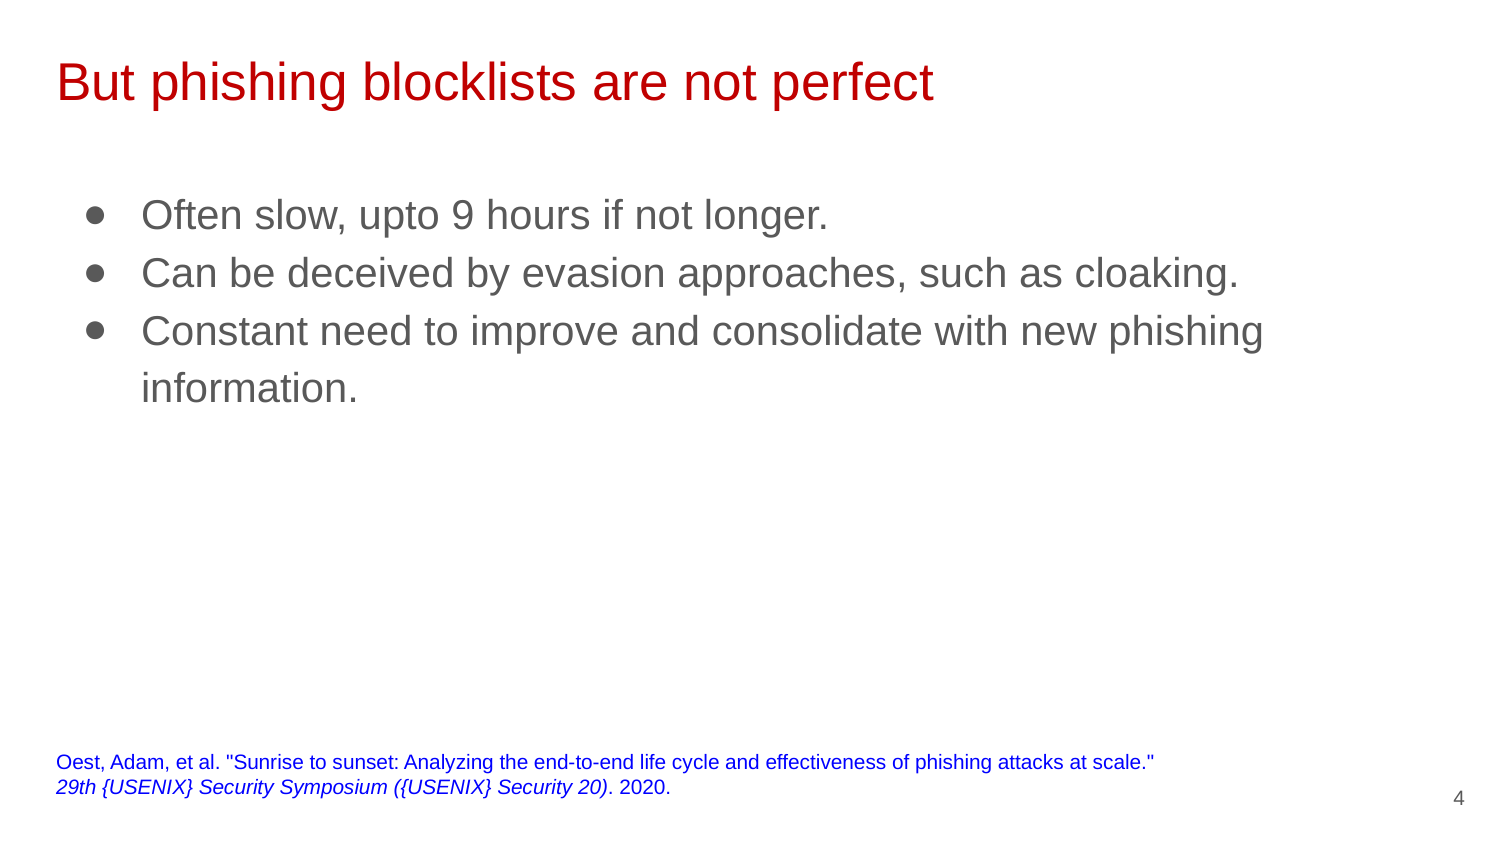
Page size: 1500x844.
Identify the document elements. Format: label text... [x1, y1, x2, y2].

list Often slow, upto 9 hours if not longer. Can be deceived by evasion approaches, such as cloaking. Constant need to improve and consolidate with new phishing information. [51, 165, 1449, 726]
slide_number ‹#› [1389, 764, 1480, 830]
title But phishing blocklists are not perfect [40, 32, 1439, 127]
text_box Oest, Adam, et al. "Sunrise to sunset: Analyzing the end-to-end life cycle and effectiveness of phishing attacks at scale." 29th {USENIX} Security Symposium ({USENIX} Security 20). 2020. [40, 733, 1195, 814]
